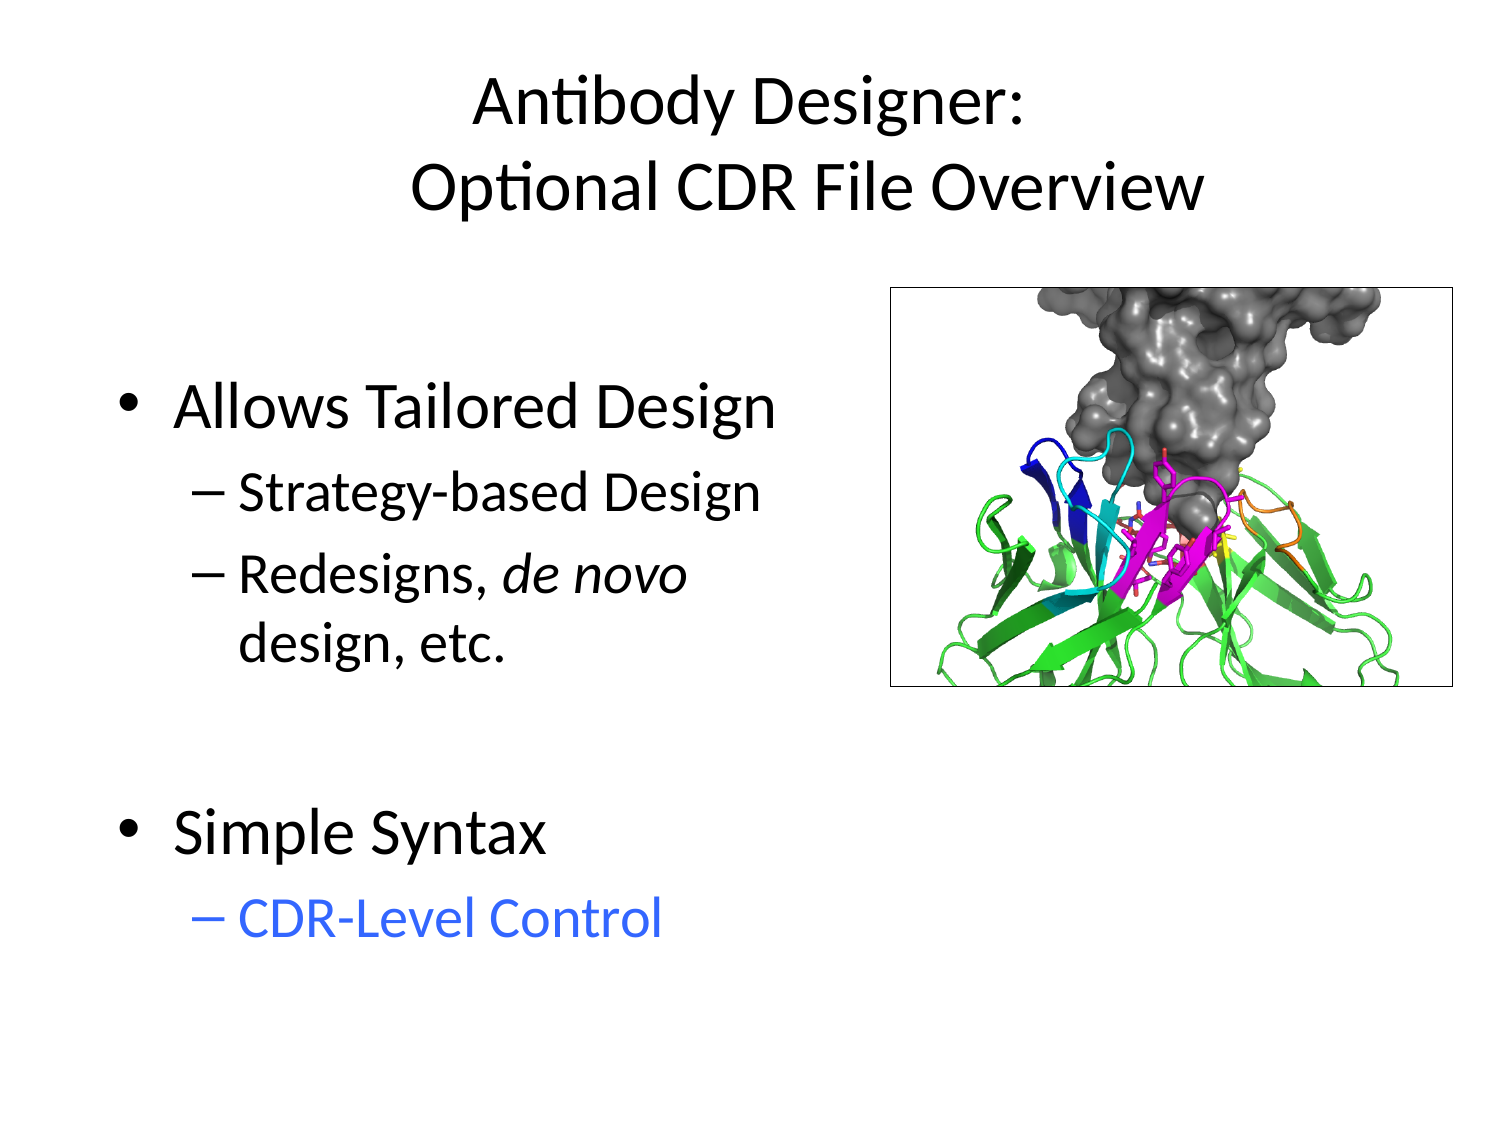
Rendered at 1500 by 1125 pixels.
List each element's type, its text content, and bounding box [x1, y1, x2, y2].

picture [889, 287, 1453, 687]
list Allows Tailored Design Strategy-based Design Redesigns, de novo design, etc. Simple Syntax CDR-Level Control [102, 354, 850, 1078]
title Antibody Designer: Optional CDR File Overview [75, 45, 1425, 233]
